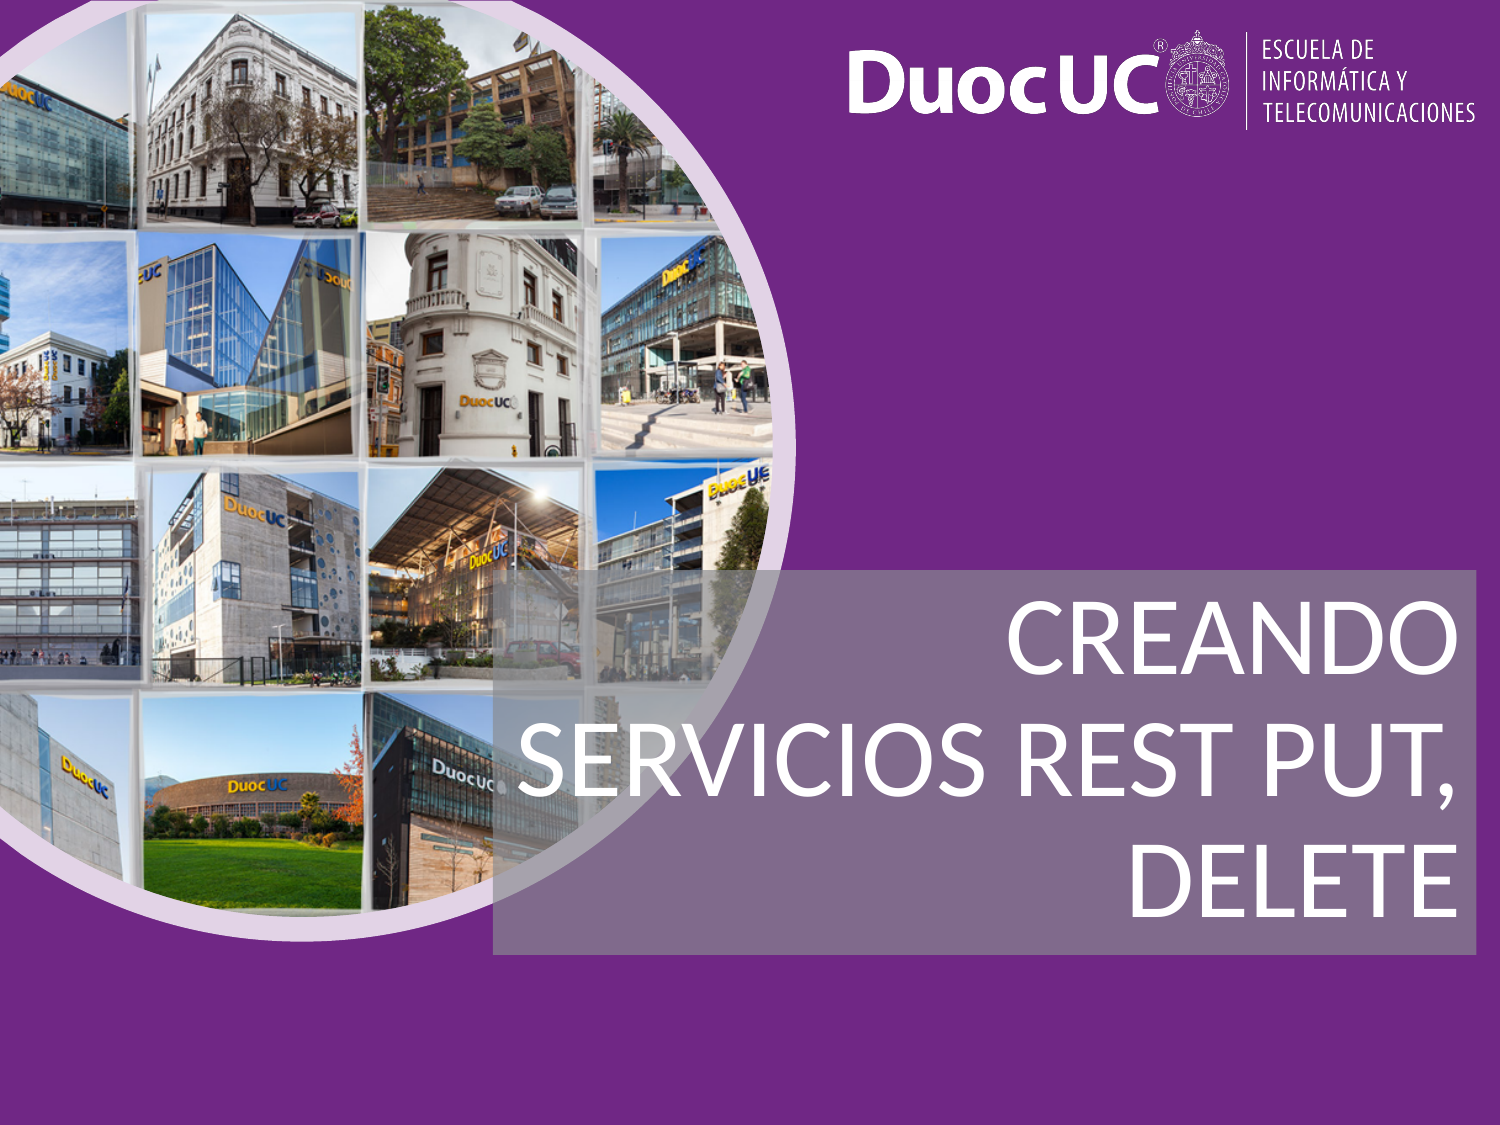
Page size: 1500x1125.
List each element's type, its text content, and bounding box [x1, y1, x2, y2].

picture [0, 0, 773, 917]
title CREANDO SERVICIOS REST PUT, DELETE [492, 570, 1477, 955]
picture [849, 30, 1475, 130]
